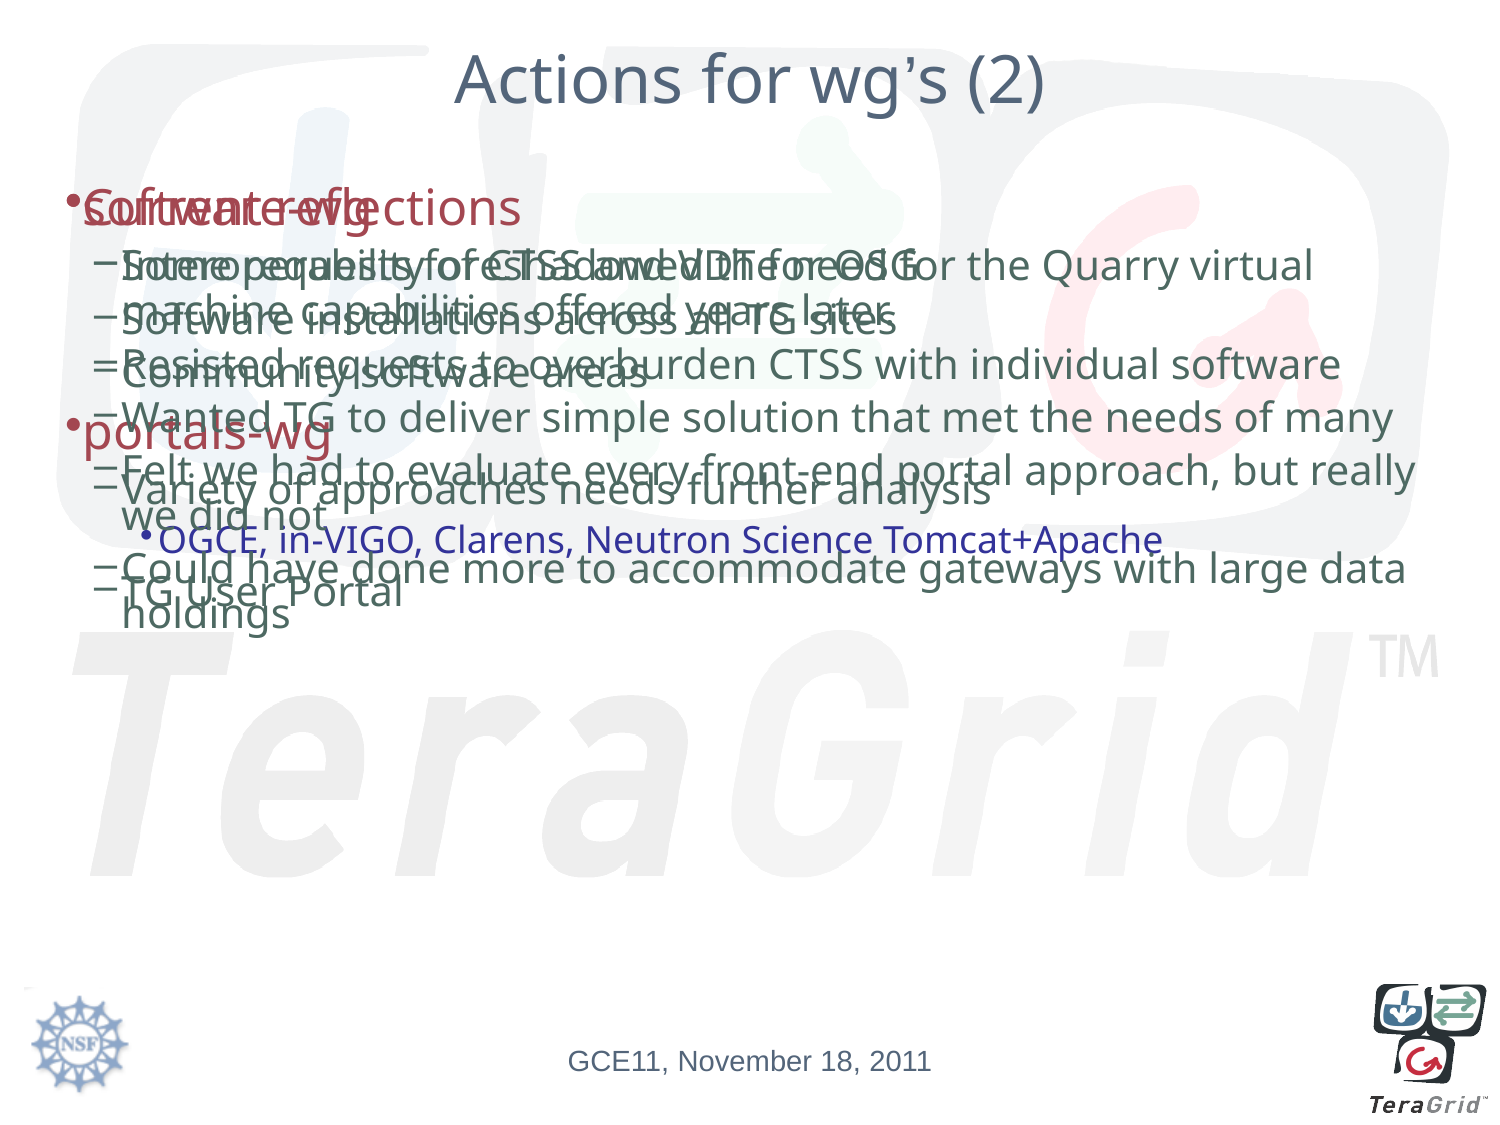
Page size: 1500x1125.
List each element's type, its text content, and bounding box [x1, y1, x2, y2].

title Actions for wg’s (2) [50, 0, 1450, 163]
picture [1370, 984, 1488, 1113]
footer GCE11, November 18, 2011 [449, 1034, 1051, 1113]
list Current reflections Some requests foreshadowed the need for the Quarry virtual machine capabilities offered years later. Resisted requests to overburden CTSS with individual software Wanted TG to deliver simple solution that met the needs of many Felt we had to evaluate every front-end portal approach, but really we did not Could have done more to accommodate gateways with large data holdings [50, 174, 1450, 1025]
picture [24, 987, 135, 1100]
